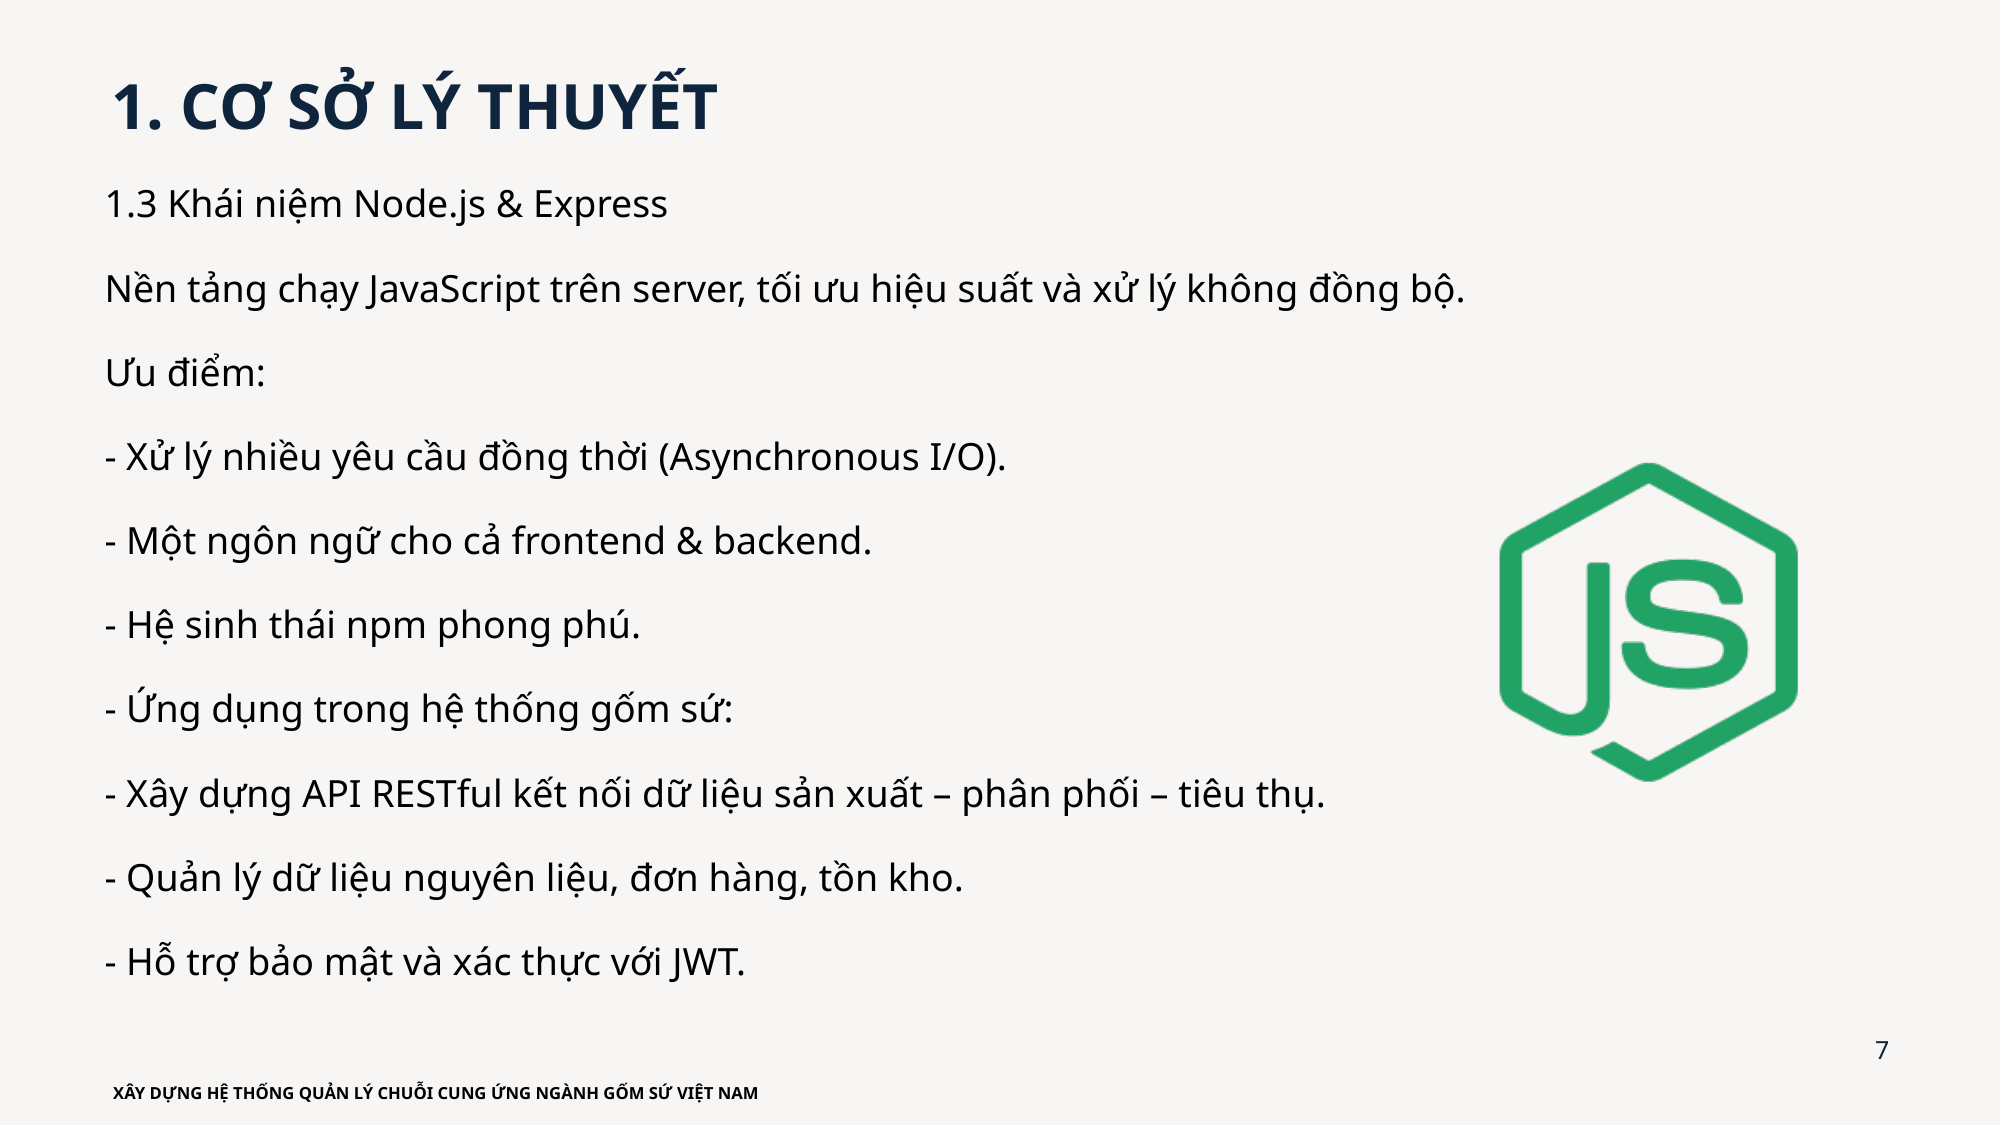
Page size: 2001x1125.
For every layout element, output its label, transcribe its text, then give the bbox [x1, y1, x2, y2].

text_box 1.3 Khái niệm Node.js & Express Nền tảng chạy JavaScript trên server, tối ưu hiệu suất và xử lý không đồng bộ. Ưu điểm: - Xử lý nhiều yêu cầu đồng thời (Asynchronous I/O). - Một ngôn ngữ cho cả frontend & backend. - Hệ sinh thái npm phong phú. - Ứng dụng trong hệ thống gốm sứ: - Xây dựng API RESTful kết nối dữ liệu sản xuất – phân phối – tiêu thụ. - Quản lý dữ liệu nguyên liệu, đơn hàng, tồn kho. - Hỗ trợ bảo mật và xác thực với JWT. [89, 150, 1802, 991]
text_box 1. CƠ SỞ LÝ THUYẾT [54, 45, 777, 151]
picture [1461, 444, 1837, 801]
text_box XÂY DỰNG HỆ THỐNG QUẢN LÝ CHUỖI CUNG ỨNG NGÀNH GỐM SỨ VIỆT NAM [0, 1072, 962, 1125]
slide_number 7 [1836, 1020, 1928, 1080]
